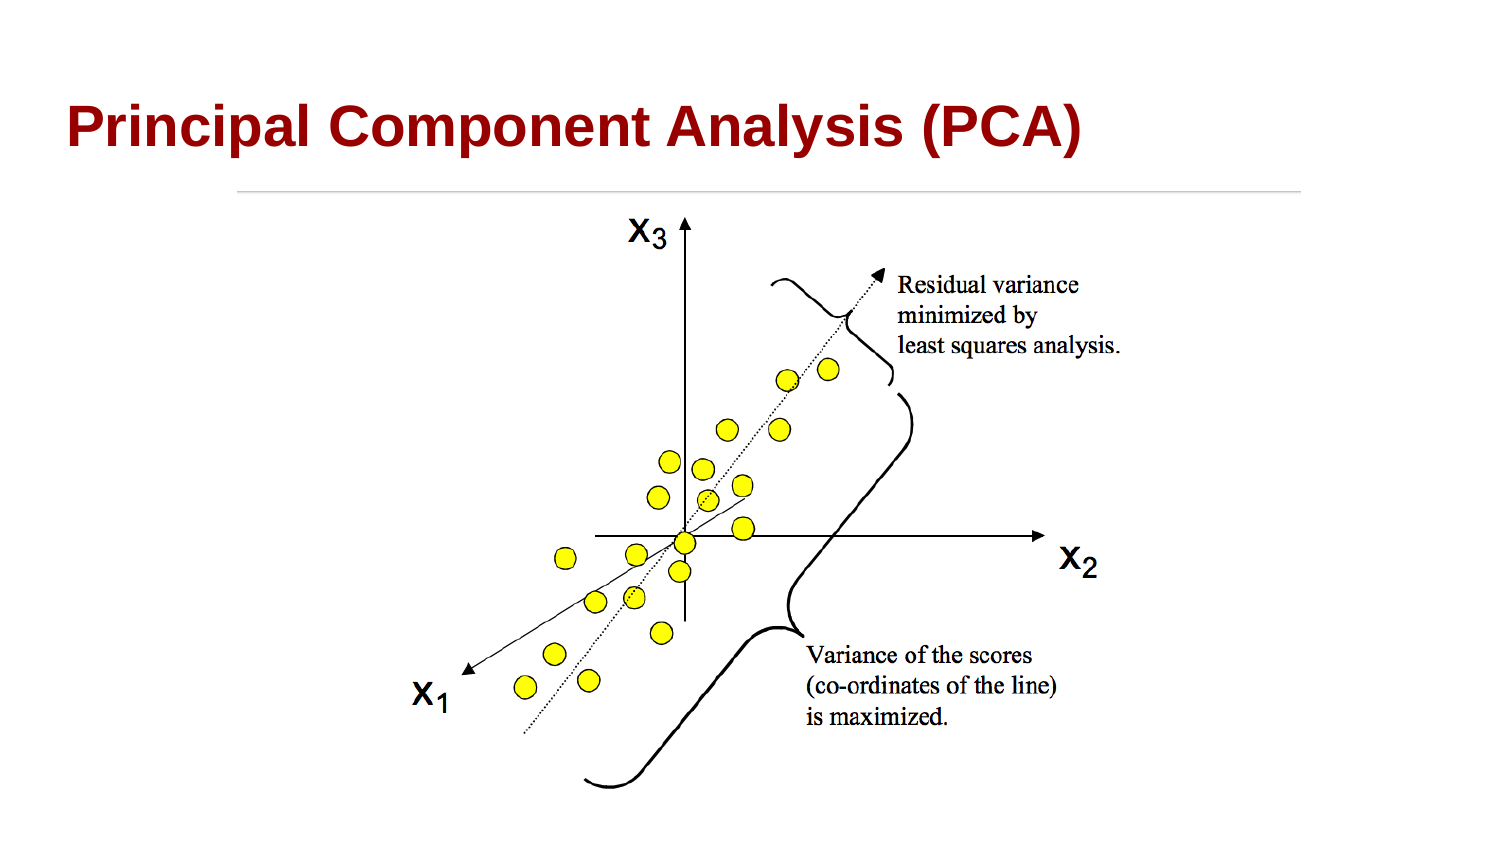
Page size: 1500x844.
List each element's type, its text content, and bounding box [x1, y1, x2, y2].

title Principal Component Analysis (PCA) [51, 72, 1449, 167]
picture [237, 191, 1301, 819]
